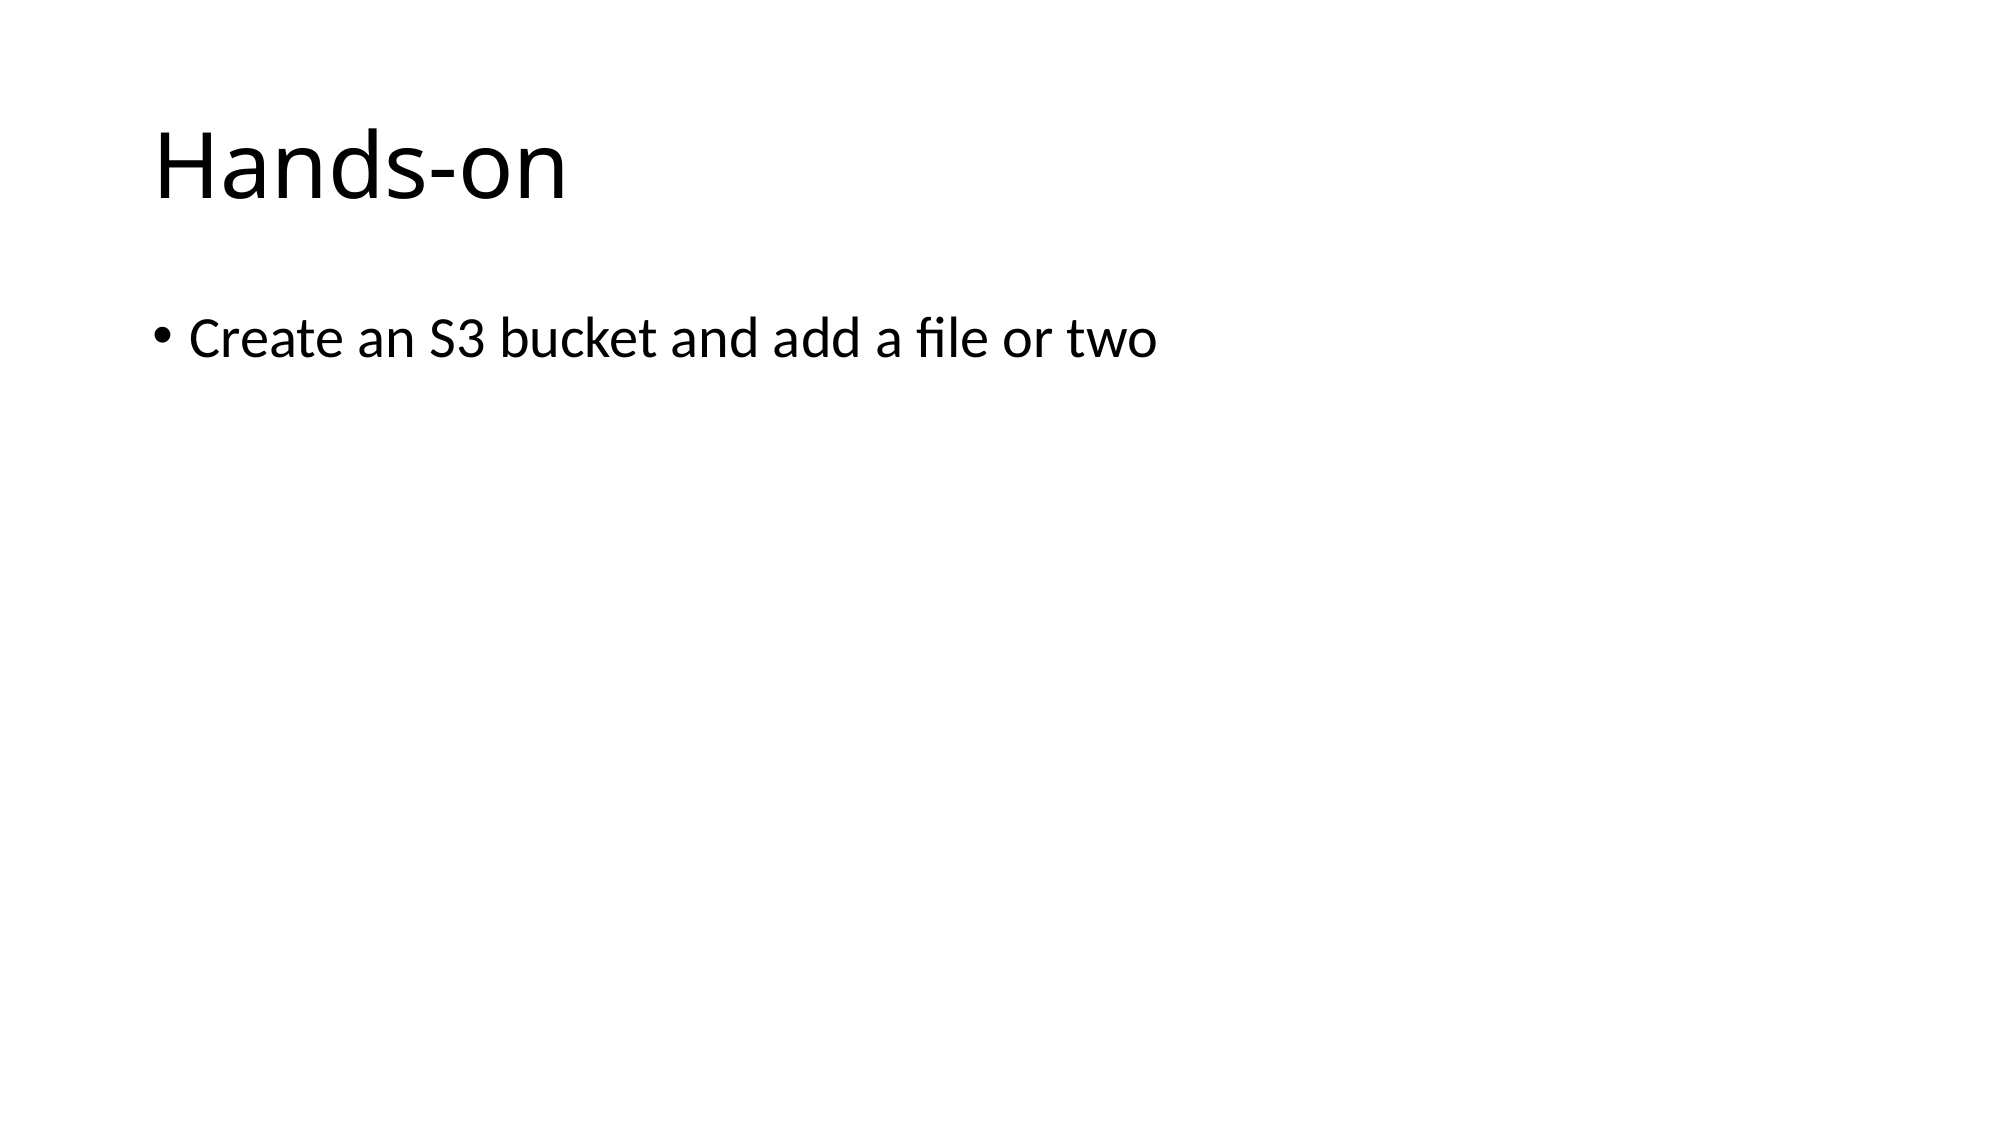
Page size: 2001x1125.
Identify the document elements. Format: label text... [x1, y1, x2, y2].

list Create an S3 bucket and add a file or two [137, 299, 1863, 1014]
title Hands-on [137, 59, 1863, 278]
